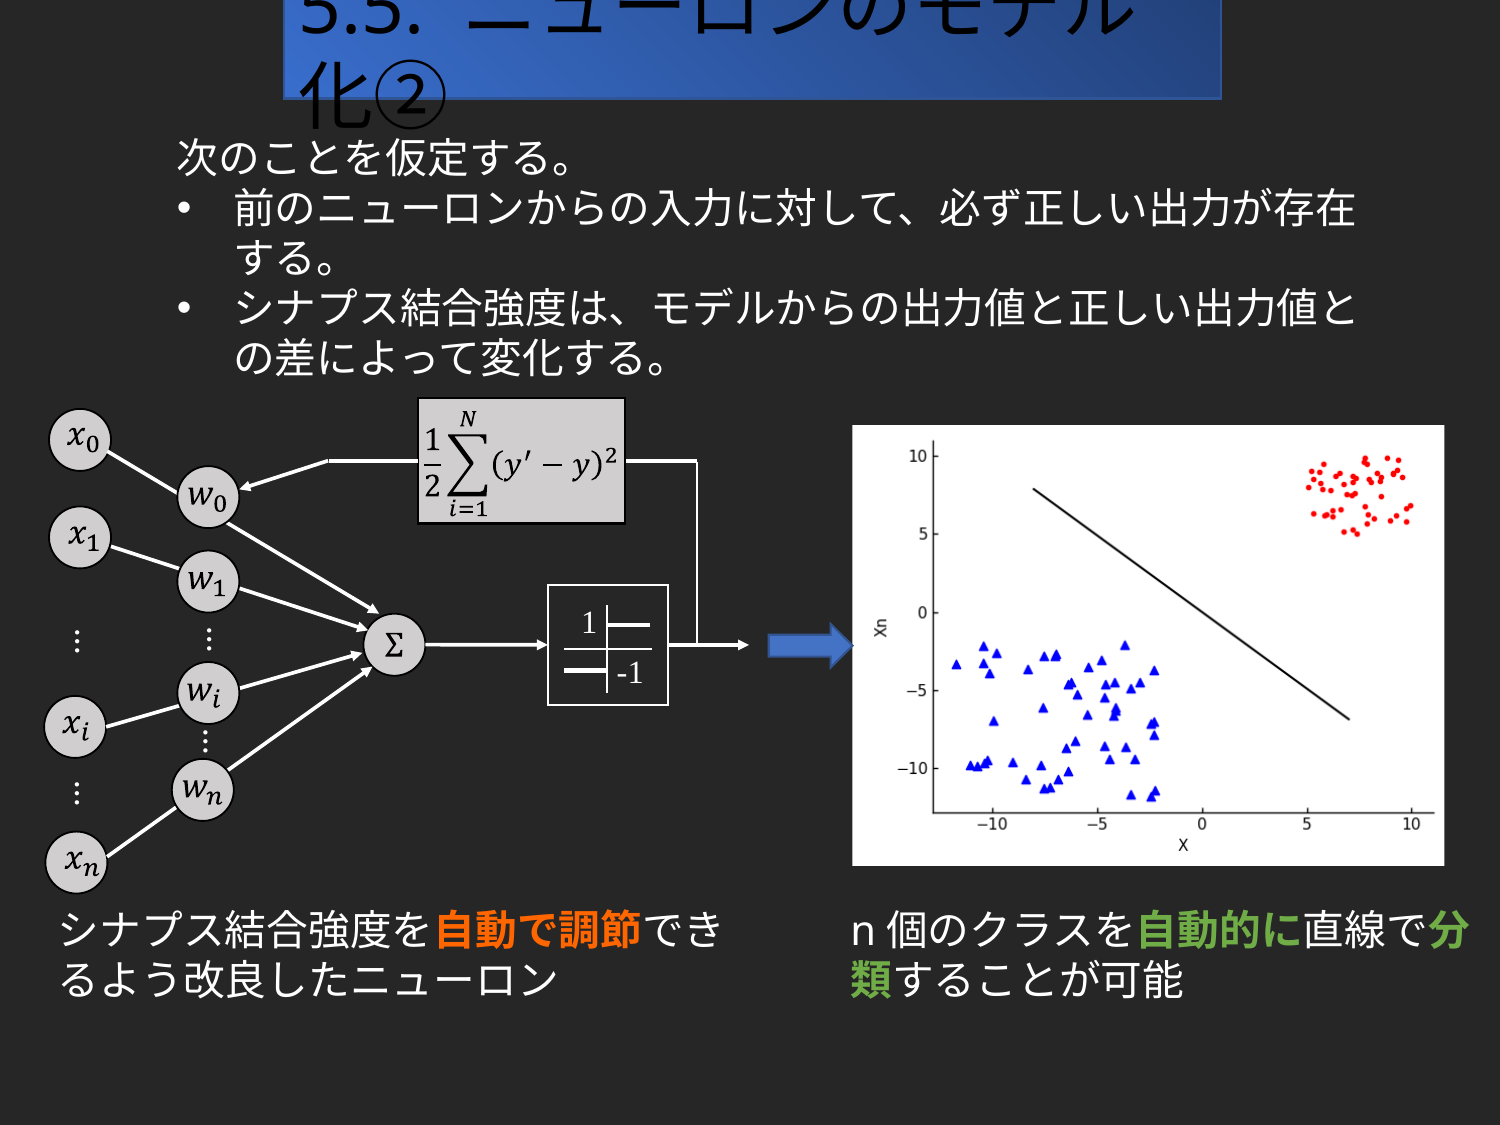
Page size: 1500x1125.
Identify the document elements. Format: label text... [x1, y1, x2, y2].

text_box [767, 621, 852, 671]
text_box 次のことを仮定する。 前のニューロンからの入力に対して、必ず正しい出力が存在する。 シナプス結合強度は、モデルからの出力値と正しい出力値との差によって変化する。 [162, 124, 1409, 390]
text_box 5.5. ニューロンのモデル化② [283, 0, 1222, 100]
picture [43, 396, 761, 895]
text_box シナプス結合強度を自動で調節できるよう改良したニューロン [43, 896, 753, 1012]
picture [852, 425, 1445, 866]
text_box n個のクラスを自動的に直線で分類することが可能 [835, 896, 1500, 1012]
